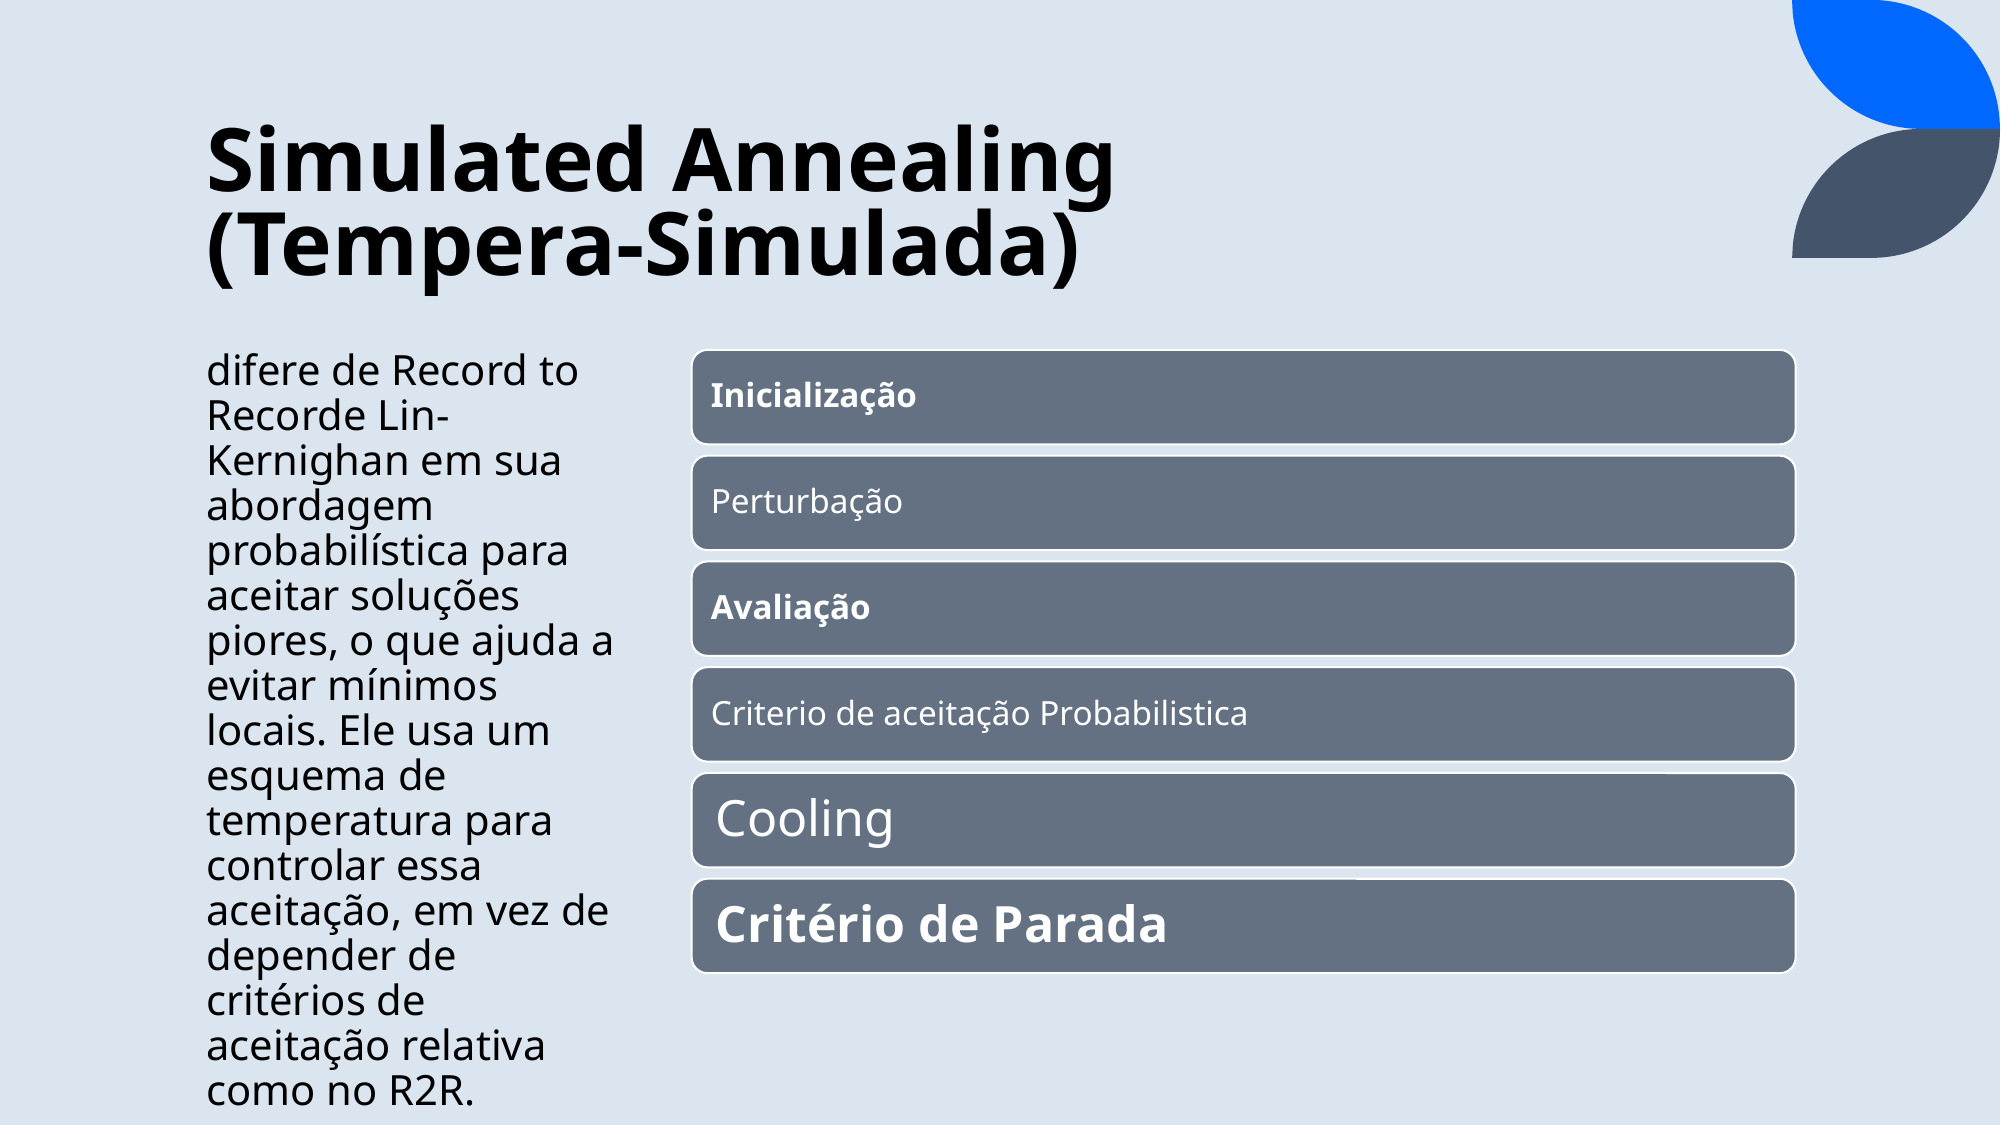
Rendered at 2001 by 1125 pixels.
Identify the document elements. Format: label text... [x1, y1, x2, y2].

list difere de Record to Recorde Lin-Kernighan em sua abordagem probabilística para aceitar soluções piores, o que ajuda a evitar mínimos locais. Ele usa um esquema de temperatura para controlar essa aceitação, em vez de depender de critérios de aceitação relativa como no R2R. [191, 342, 634, 981]
title Simulated Annealing (Tempera-Simulada) [191, 75, 1782, 300]
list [691, 342, 1796, 981]
